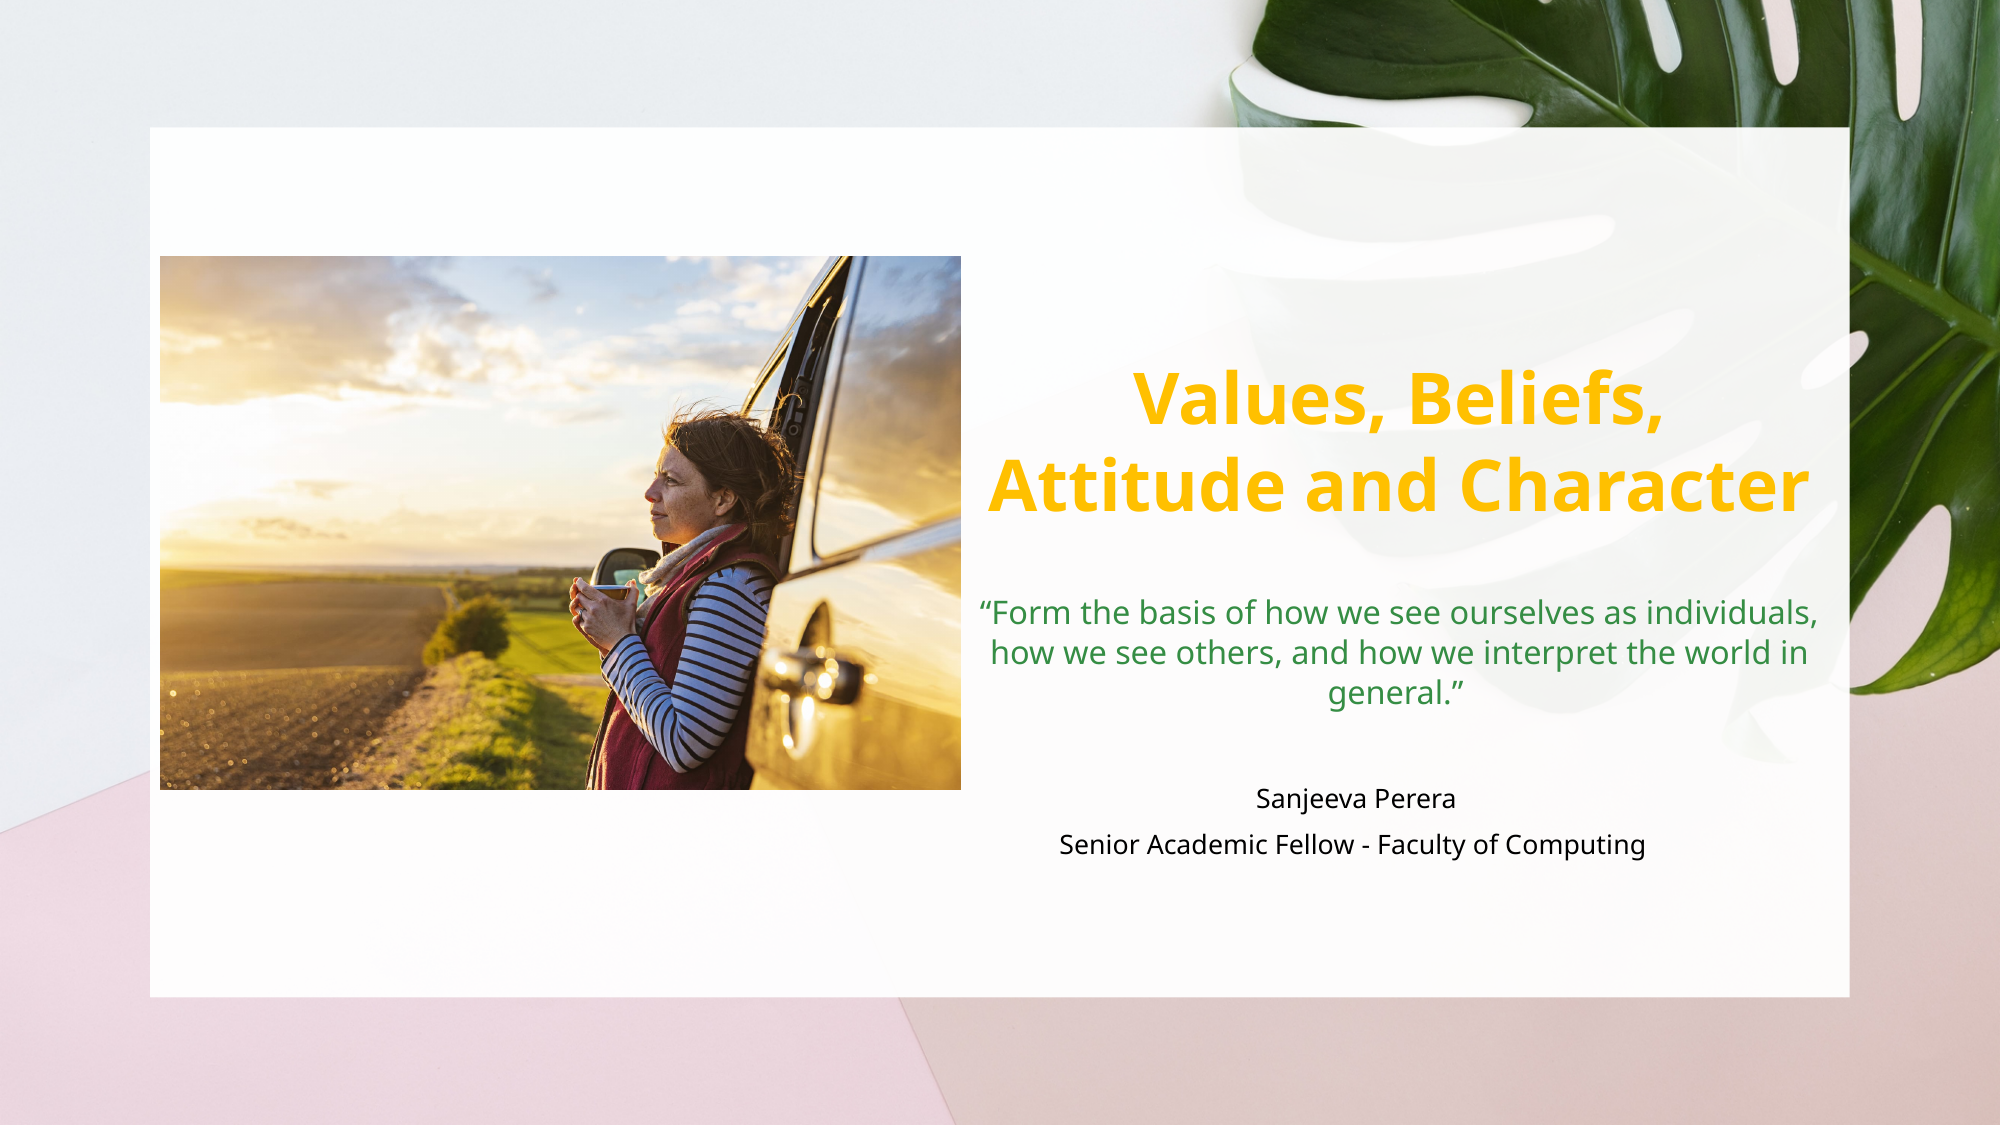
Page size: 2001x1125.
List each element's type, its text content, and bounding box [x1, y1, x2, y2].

subtitle Sanjeeva Perera Senior Academic Fellow - Faculty of Computing [937, 774, 1775, 869]
picture [0, 0, 2000, 1125]
title Values, Beliefs, Attitude and Character “Form the basis of how we see ourselves as individuals, how we see others, and how we interpret the world in general.” [962, 250, 1838, 769]
